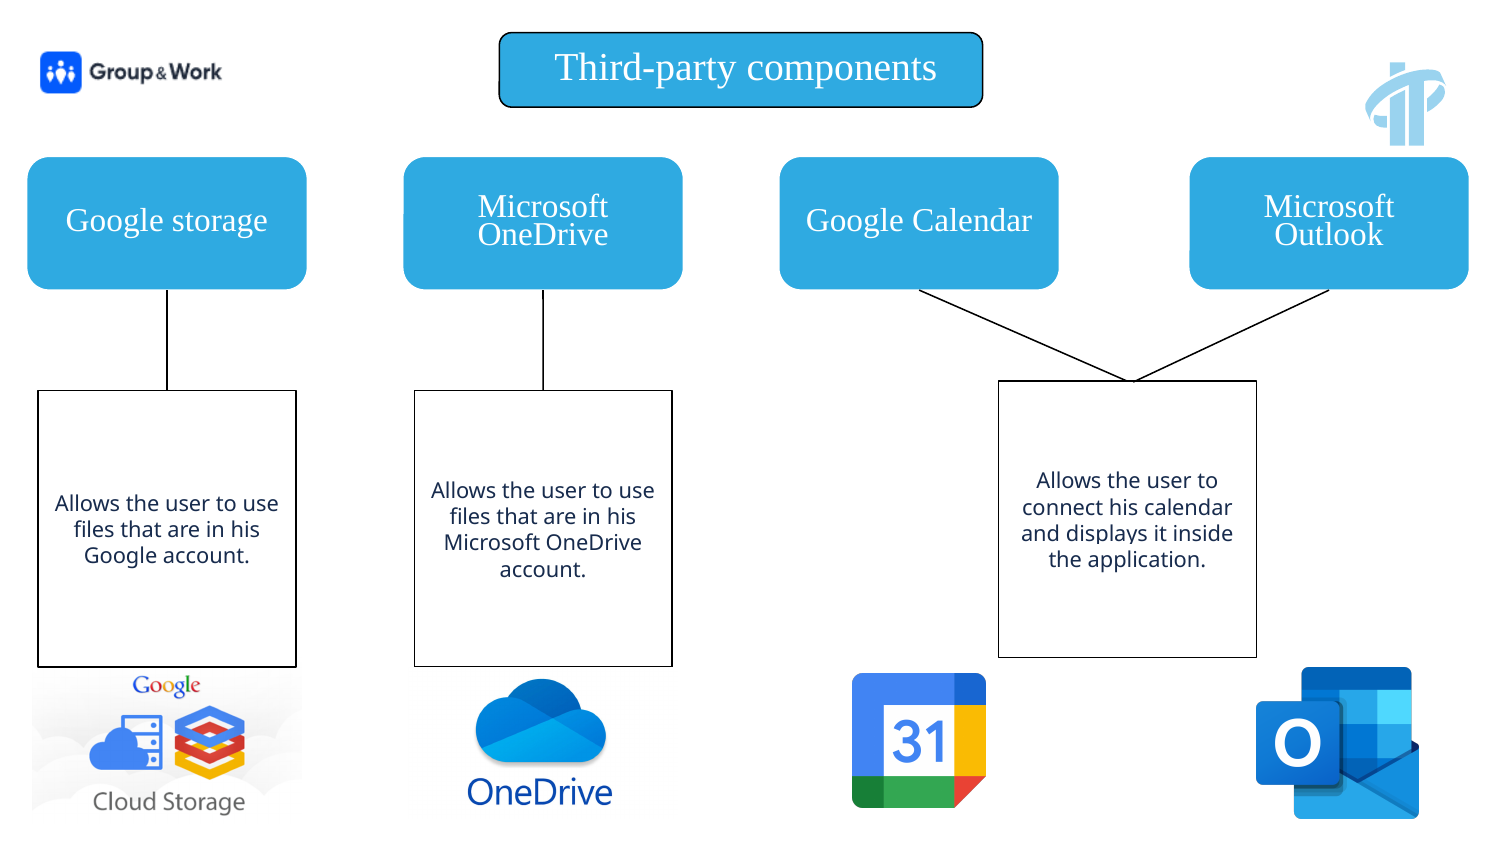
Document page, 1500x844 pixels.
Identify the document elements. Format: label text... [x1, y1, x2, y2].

picture [851, 673, 987, 808]
picture [26, 35, 239, 104]
text_box Allows the user to use files that are in his Microsoft OneDrive account. [414, 390, 672, 665]
text_box Microsoft Outlook [1188, 156, 1470, 291]
text_box Google Calendar [778, 156, 1060, 291]
text_box Third-party components [499, 32, 983, 108]
text_box Microsoft OneDrive [402, 156, 684, 291]
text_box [1132, 289, 1330, 383]
picture [32, 657, 302, 824]
text_box Allows the user to use files that are in his Google account. [38, 390, 296, 655]
picture [408, 666, 678, 819]
text_box Allows the user to connect his calendar and displays it inside the application. [998, 389, 1257, 658]
text_box Google storage [26, 156, 308, 291]
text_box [918, 289, 1128, 382]
picture [1256, 666, 1419, 819]
